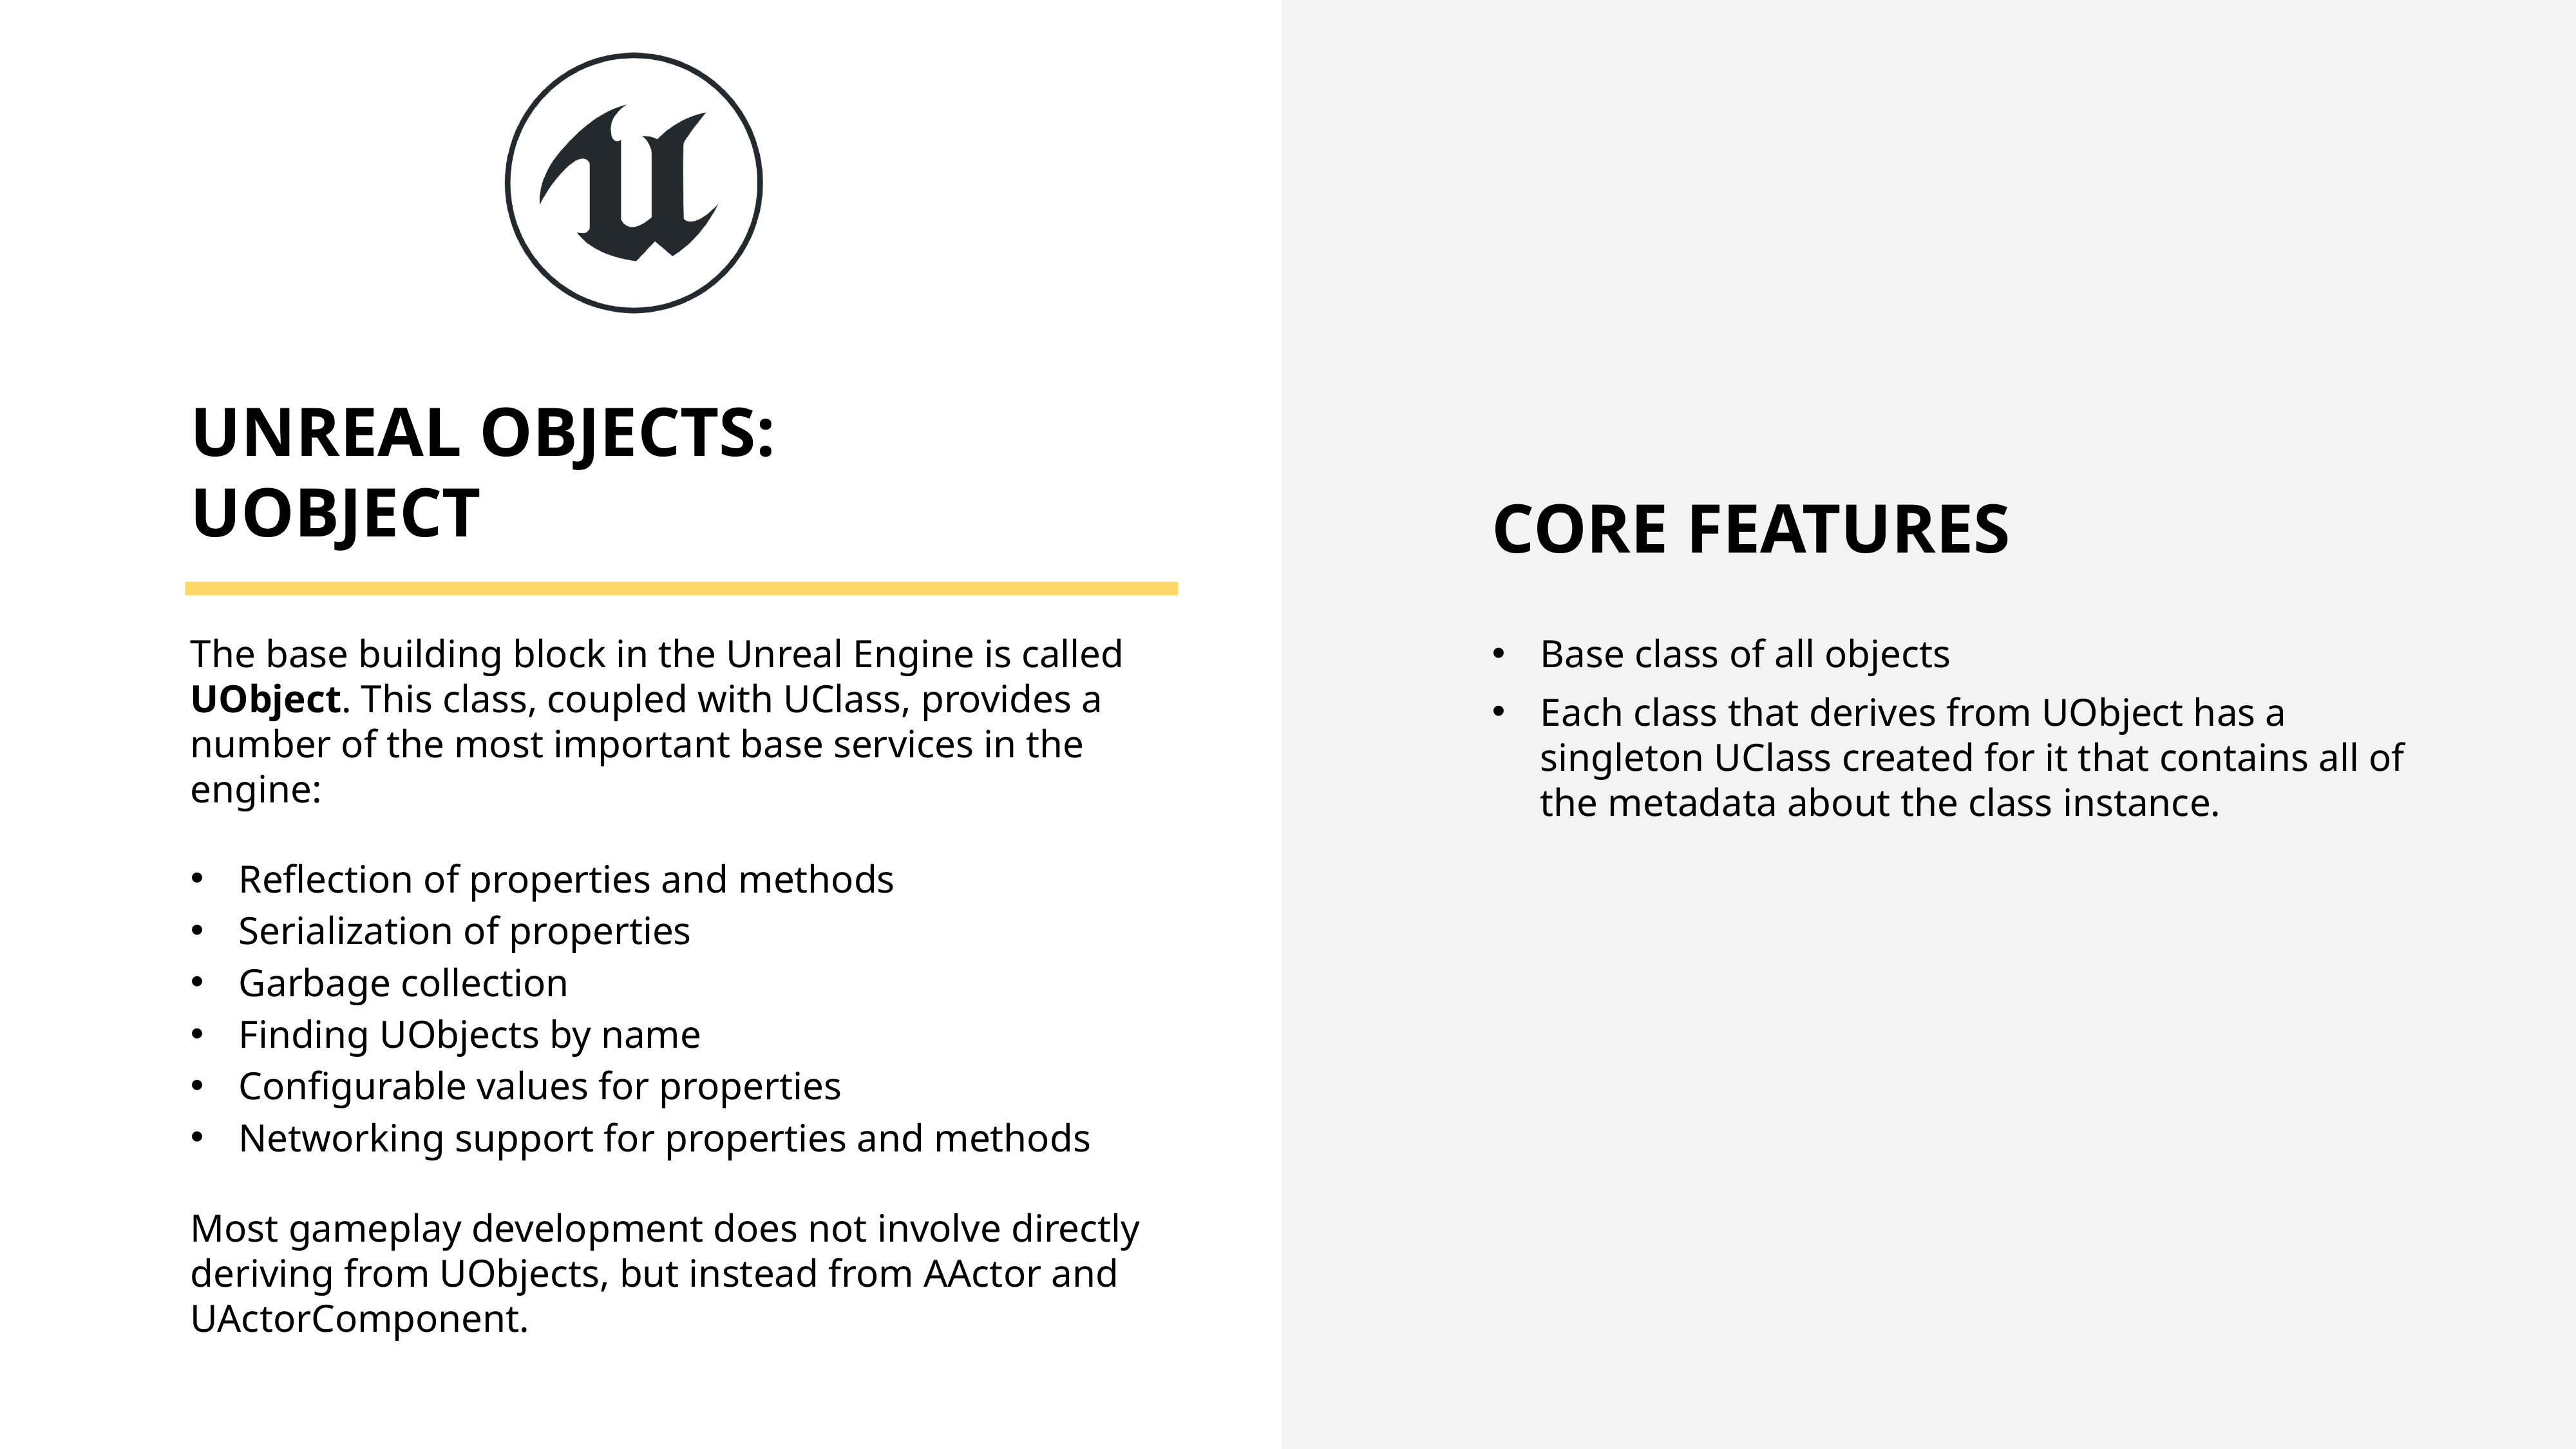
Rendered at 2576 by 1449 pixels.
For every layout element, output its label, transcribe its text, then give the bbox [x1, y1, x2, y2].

text_box [1281, 0, 2576, 1449]
picture [495, 42, 773, 327]
text_box The base building block in the Unreal Engine is called UObject. This class, coupled with UClass, provides a number of the most important base services in the engine: Reflection of properties and methods Serialization of properties Garbage collection Finding UObjects by name Configurable values for properties Networking support for properties and methods Most gameplay development does not involve directly deriving from UObjects, but instead from AActor and UActorComponent. [185, 624, 1179, 1345]
text_box [185, 582, 1179, 596]
text_box CORE FEATURES [1486, 480, 2435, 572]
text_box Base class of all objects Each class that derives from UObject has a singleton UClass created for it that contains all of the metadata about the class instance. [1486, 624, 2463, 874]
text_box UNREAL OBJECTS: UOBJECT [185, 384, 1133, 556]
